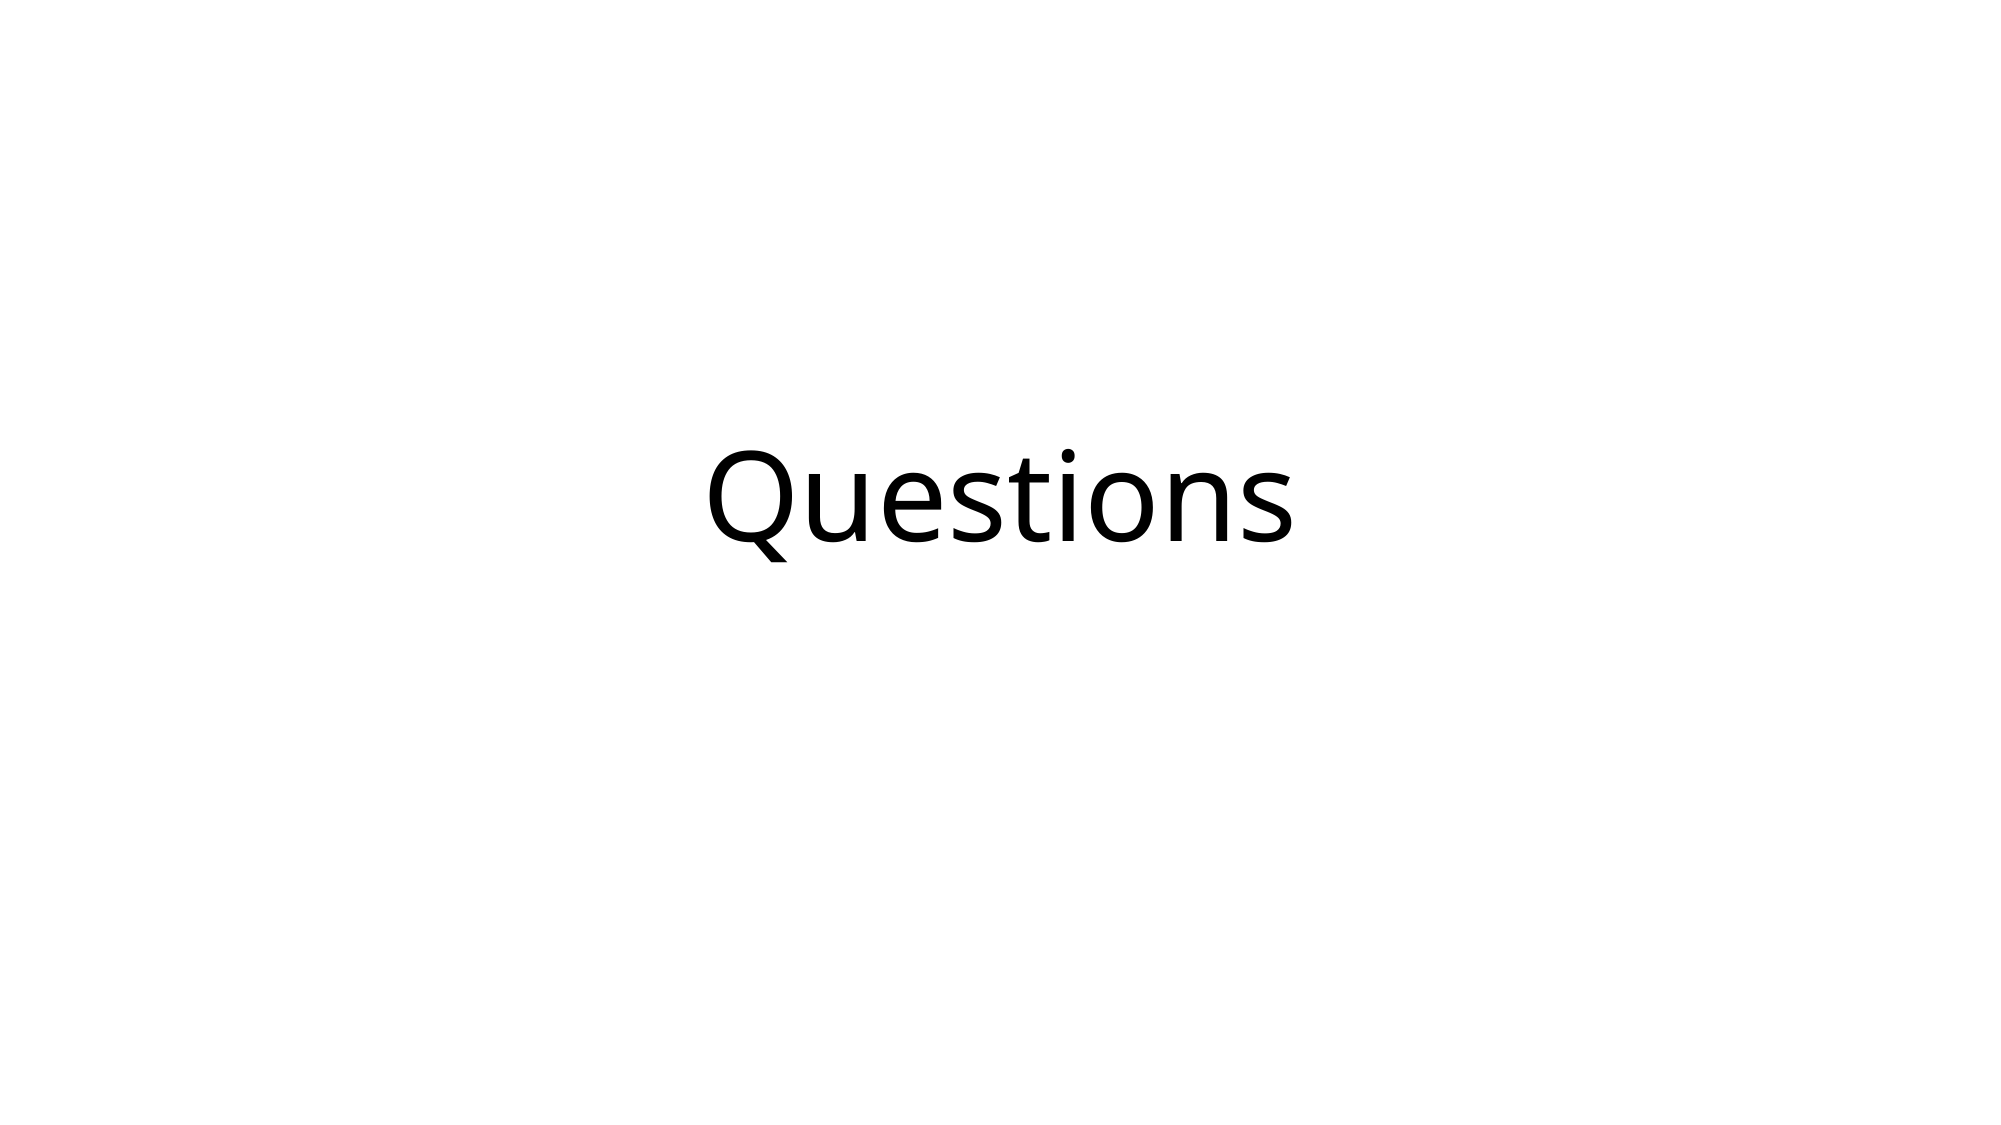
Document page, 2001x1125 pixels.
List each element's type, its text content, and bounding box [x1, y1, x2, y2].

title Questions [249, 184, 1750, 576]
